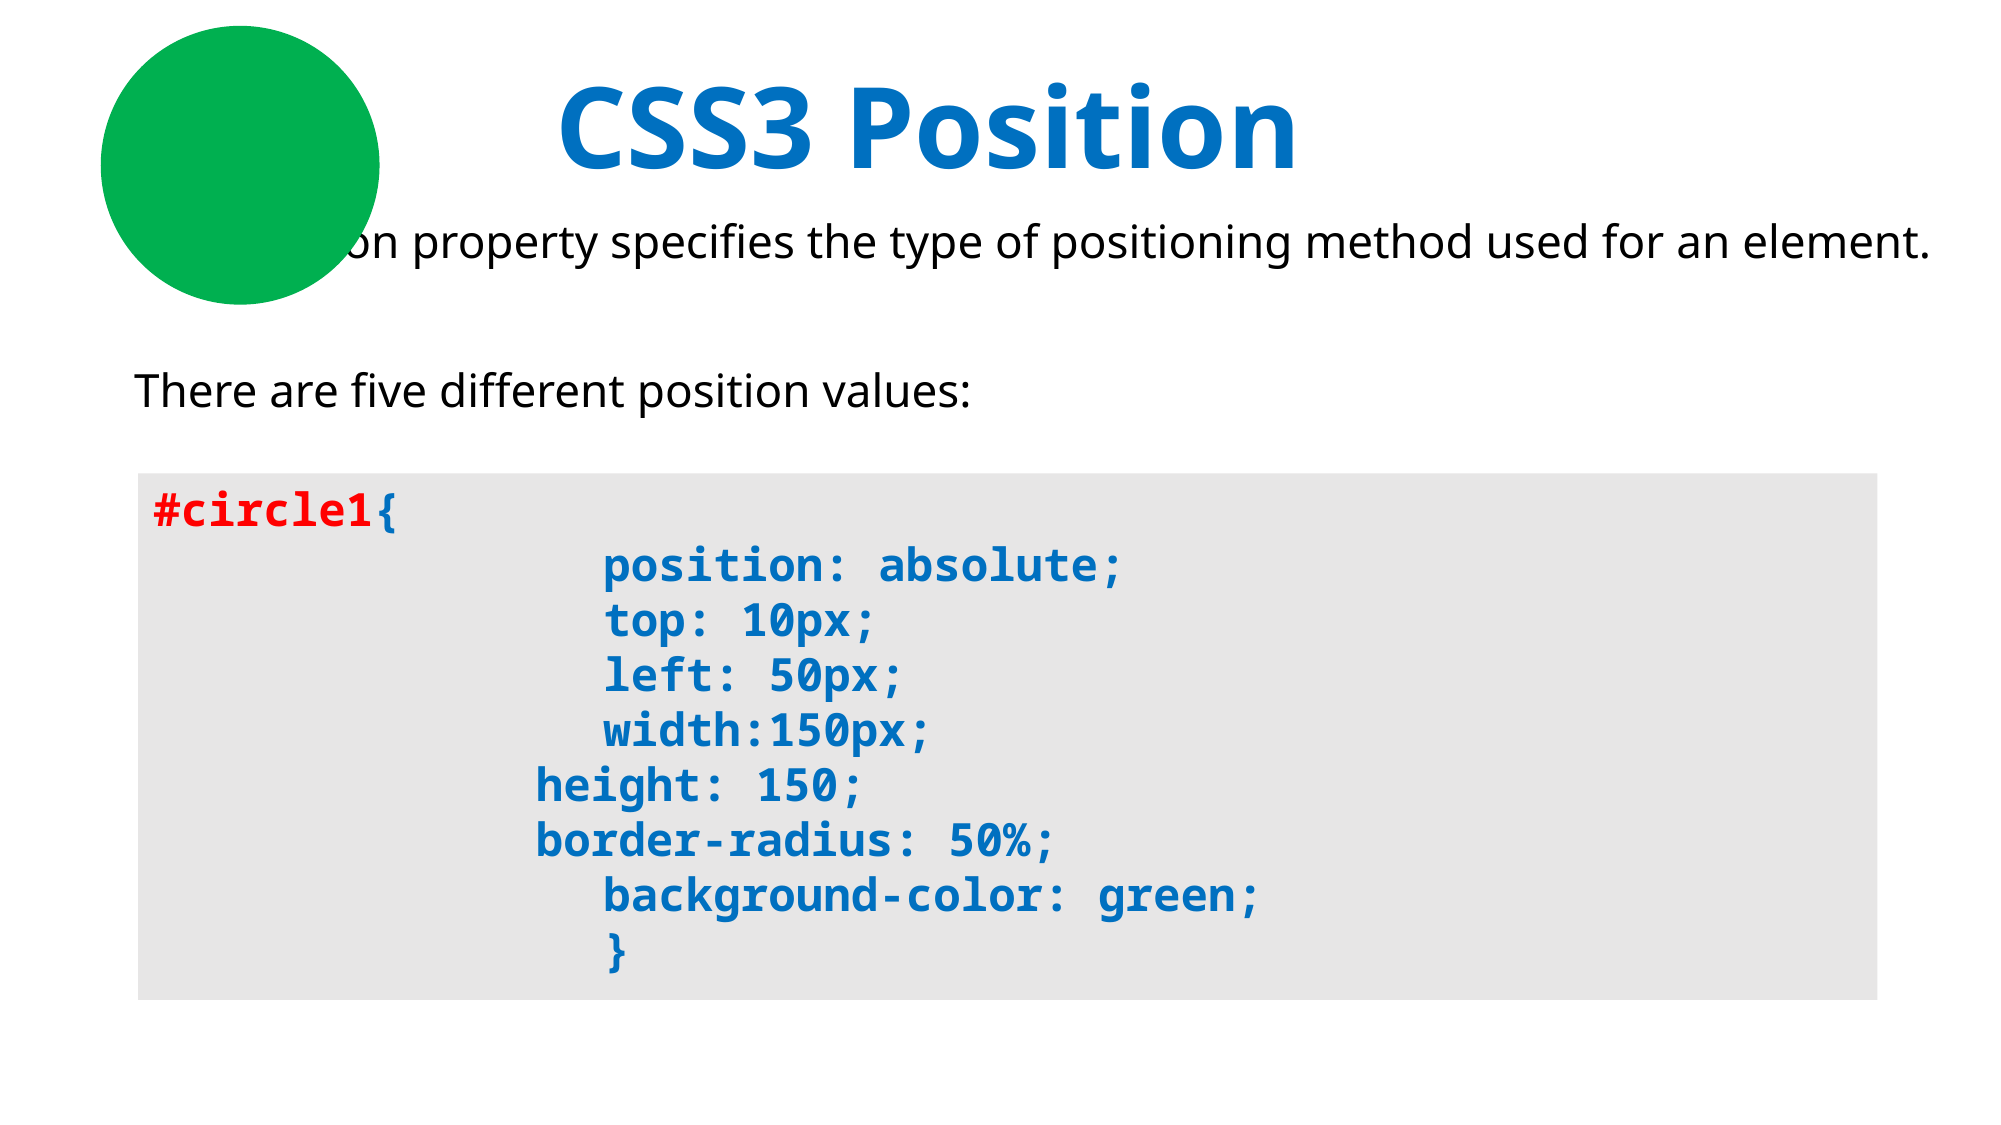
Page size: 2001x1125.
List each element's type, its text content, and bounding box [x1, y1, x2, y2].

list The position property specifies the type of positioning method used for an element. There are five different position values: static - default position, order of elements on the page relative - to its default position fixed - stays in same spot as page scrolls absolute - relative to the nearest positioned ancestor or html body sticky - toggles between relative and fixed, depending on the scroll position [119, 211, 1956, 1099]
text_box #circle1{ position: absolute; top: 10px; left: 50px; width:150px; height: 150; border-radius: 50%; background-color: green; } [138, 473, 1878, 1000]
text_box [100, 25, 380, 305]
title CSS3 Position [333, 60, 1650, 206]
